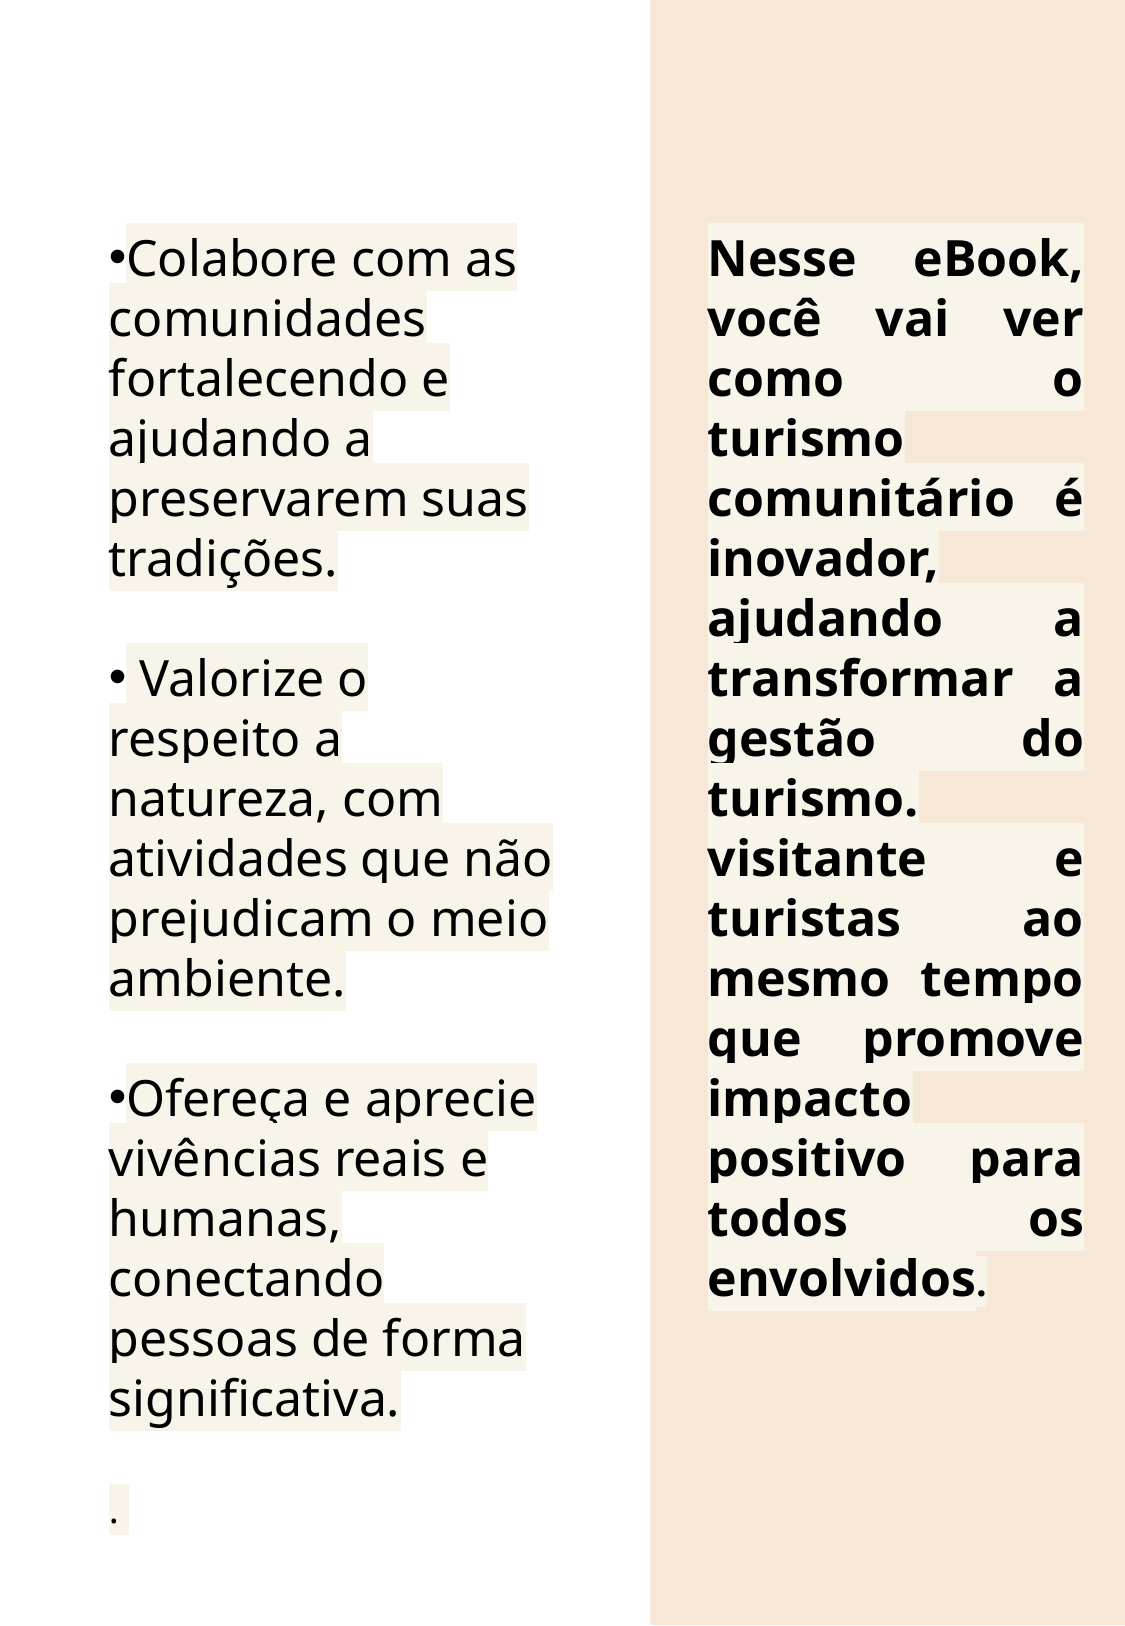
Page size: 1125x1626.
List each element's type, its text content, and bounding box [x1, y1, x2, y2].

text_box Colabore com as comunidades fortalecendo e ajudando a preservarem suas tradições. Valorize o respeito a natureza, com atividades que não prejudicam o meio ambiente. Ofereça e aprecie vivências reais e humanas, conectando pessoas de forma significativa. . [94, 218, 569, 1539]
text_box [650, 0, 1125, 1625]
text_box Nesse eBook, você vai ver como o turismo comunitário é inovador, ajudando a transformar a gestão do turismo. visitante e turistas ao mesmo tempo que promove impacto positivo para todos os envolvidos. [692, 218, 1099, 1314]
